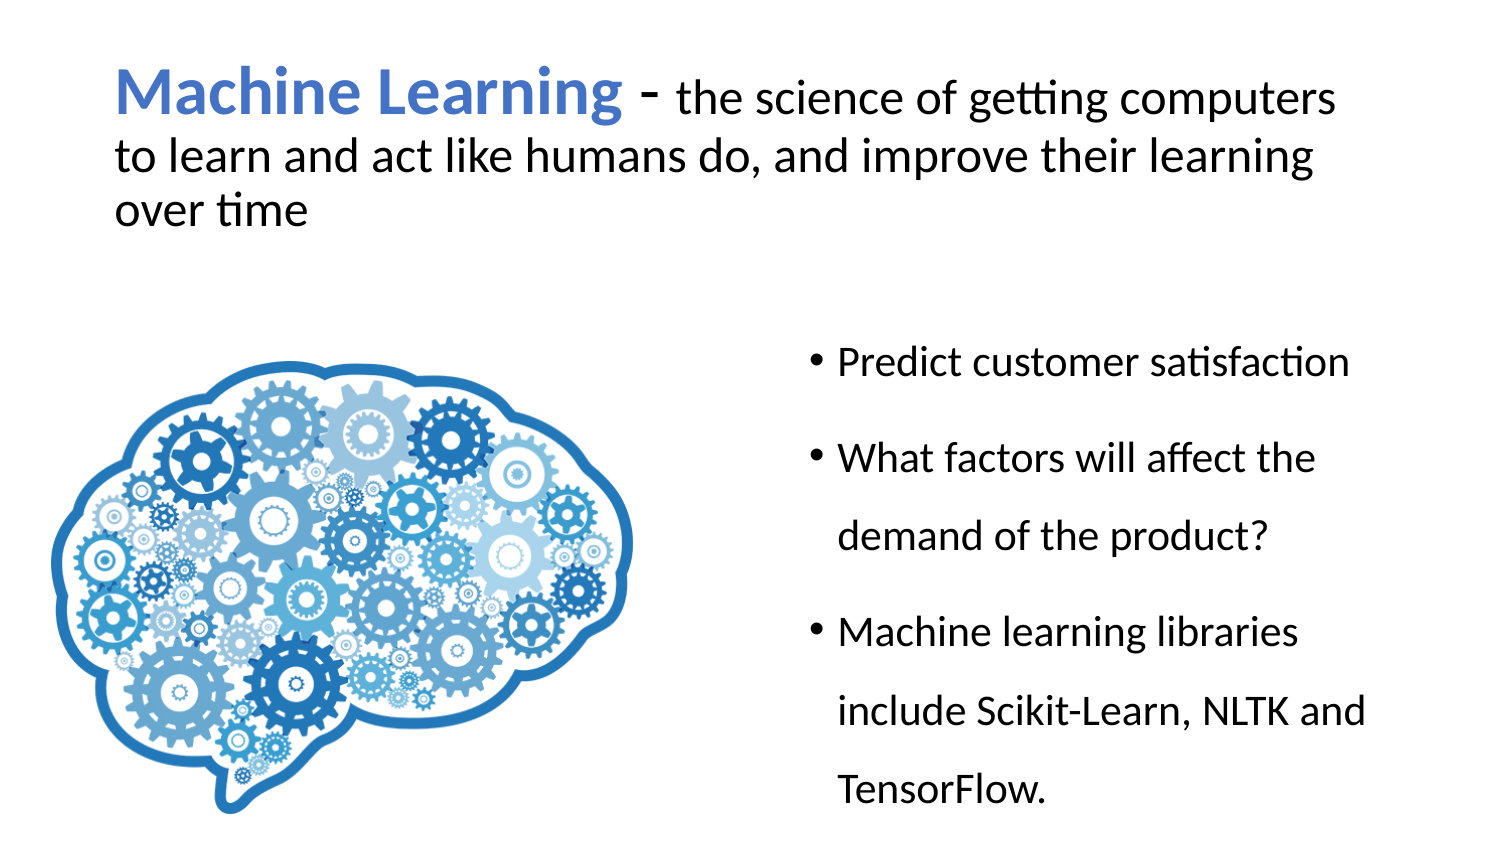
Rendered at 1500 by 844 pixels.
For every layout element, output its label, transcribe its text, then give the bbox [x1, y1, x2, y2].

title Machine Learning - the science of getting computers to learn and act like humans do, and improve their learning over time [103, 83, 1397, 257]
list Predict customer satisfaction What factors will affect the demand of the product? Machine learning libraries include Scikit-Learn, NLTK and TensorFlow. [796, 301, 1397, 827]
picture [51, 361, 633, 814]
